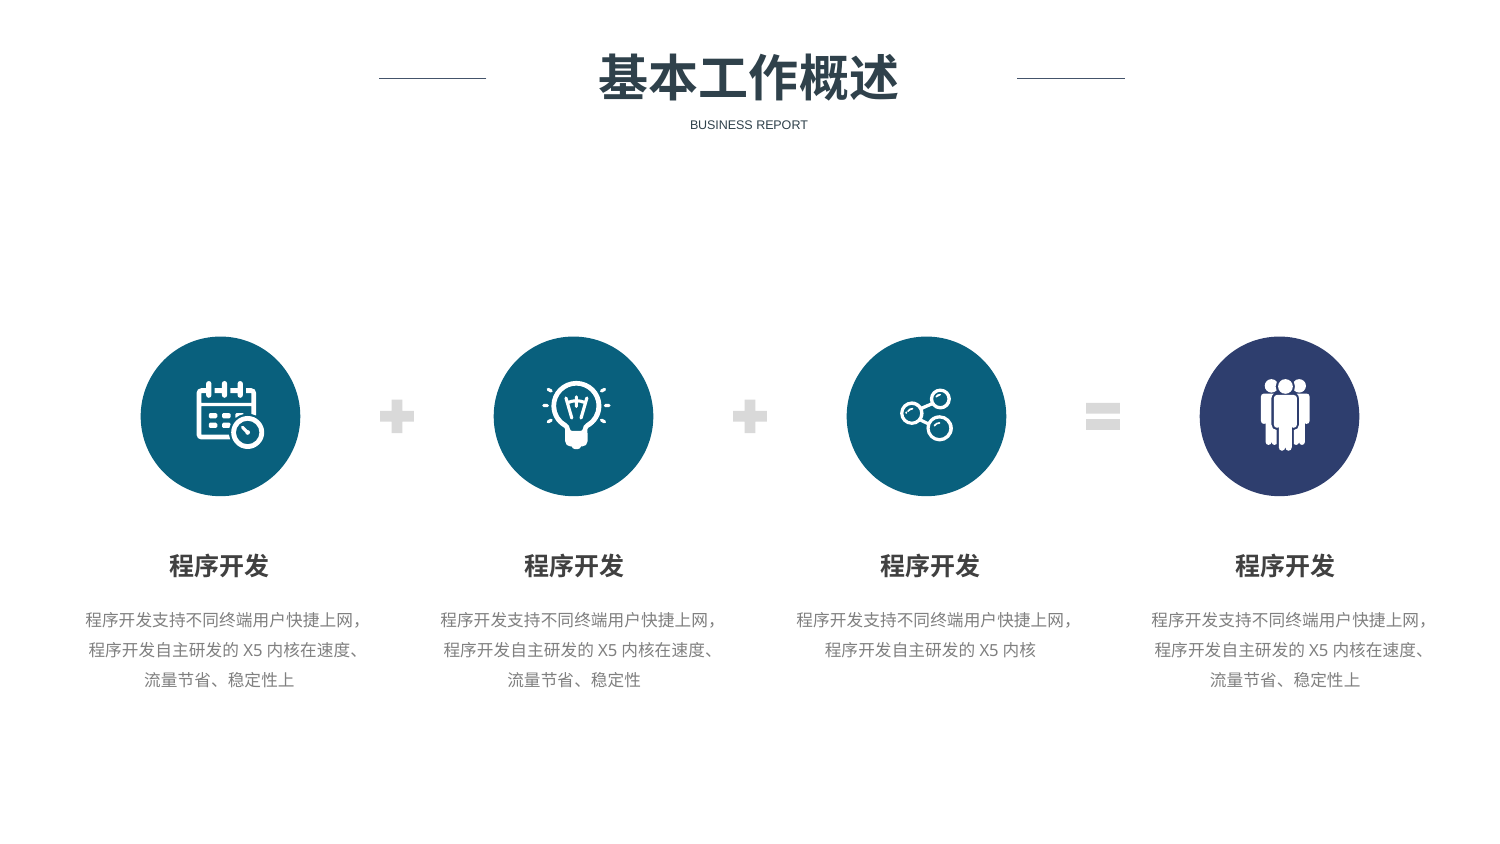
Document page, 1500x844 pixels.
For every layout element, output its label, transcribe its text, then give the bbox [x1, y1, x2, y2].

text_box 基本工作概述 [517, 79, 981, 114]
text_box [845, 335, 1008, 498]
text_box [139, 335, 302, 498]
text_box 程序开发支持不同终端用户快捷上网，程序开发自主研发的X5内核在速度、流量节省、稳定性上 [1135, 592, 1435, 698]
text_box [733, 399, 767, 434]
text_box [900, 388, 953, 442]
text_box 基本工作概述 [517, 39, 981, 78]
text_box [1086, 402, 1120, 414]
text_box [542, 380, 611, 450]
text_box [1198, 335, 1361, 498]
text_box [196, 380, 265, 449]
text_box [1260, 379, 1310, 451]
text_box BUSINESS REPORT [659, 114, 839, 140]
text_box 程序开发支持不同终端用户快捷上网，程序开发自主研发的X5内核在速度、流量节省、稳定性 [424, 592, 724, 698]
text_box 程序开发 [1169, 543, 1402, 588]
text_box 程序开发支持不同终端用户快捷上网，程序开发自主研发的X5内核在速度、流量节省、稳定性上 [69, 592, 370, 698]
text_box [492, 335, 655, 498]
text_box [1086, 419, 1120, 430]
text_box 程序开发 [458, 543, 691, 588]
text_box 程序开发支持不同终端用户快捷上网，程序开发自主研发的X5内核 [780, 592, 1081, 668]
text_box 程序开发 [814, 543, 1047, 588]
text_box [380, 399, 414, 434]
text_box 程序开发 [103, 543, 336, 588]
